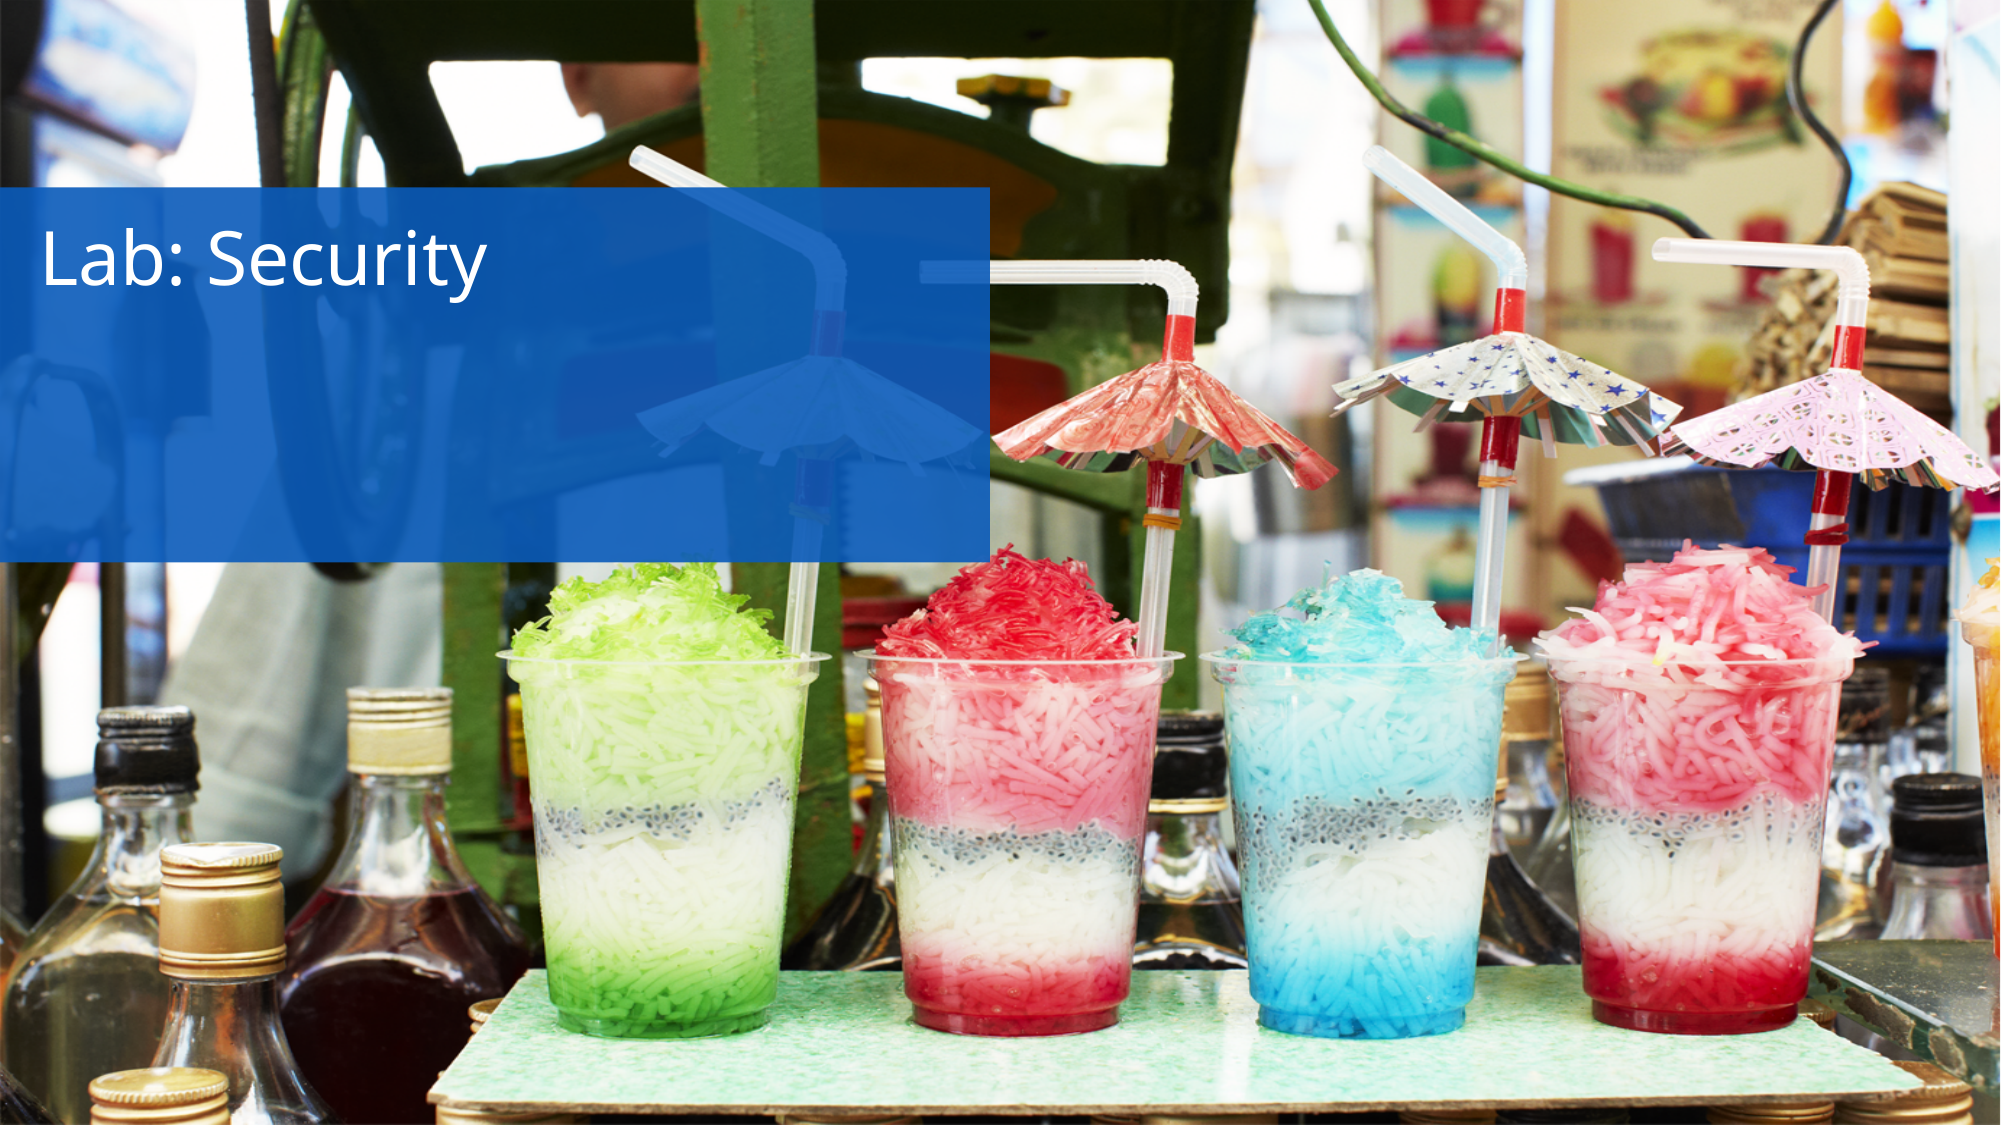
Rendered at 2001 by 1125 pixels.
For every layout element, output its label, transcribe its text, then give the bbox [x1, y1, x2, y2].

picture [0, 0, 2001, 1125]
list Lab: Security [0, 187, 990, 563]
